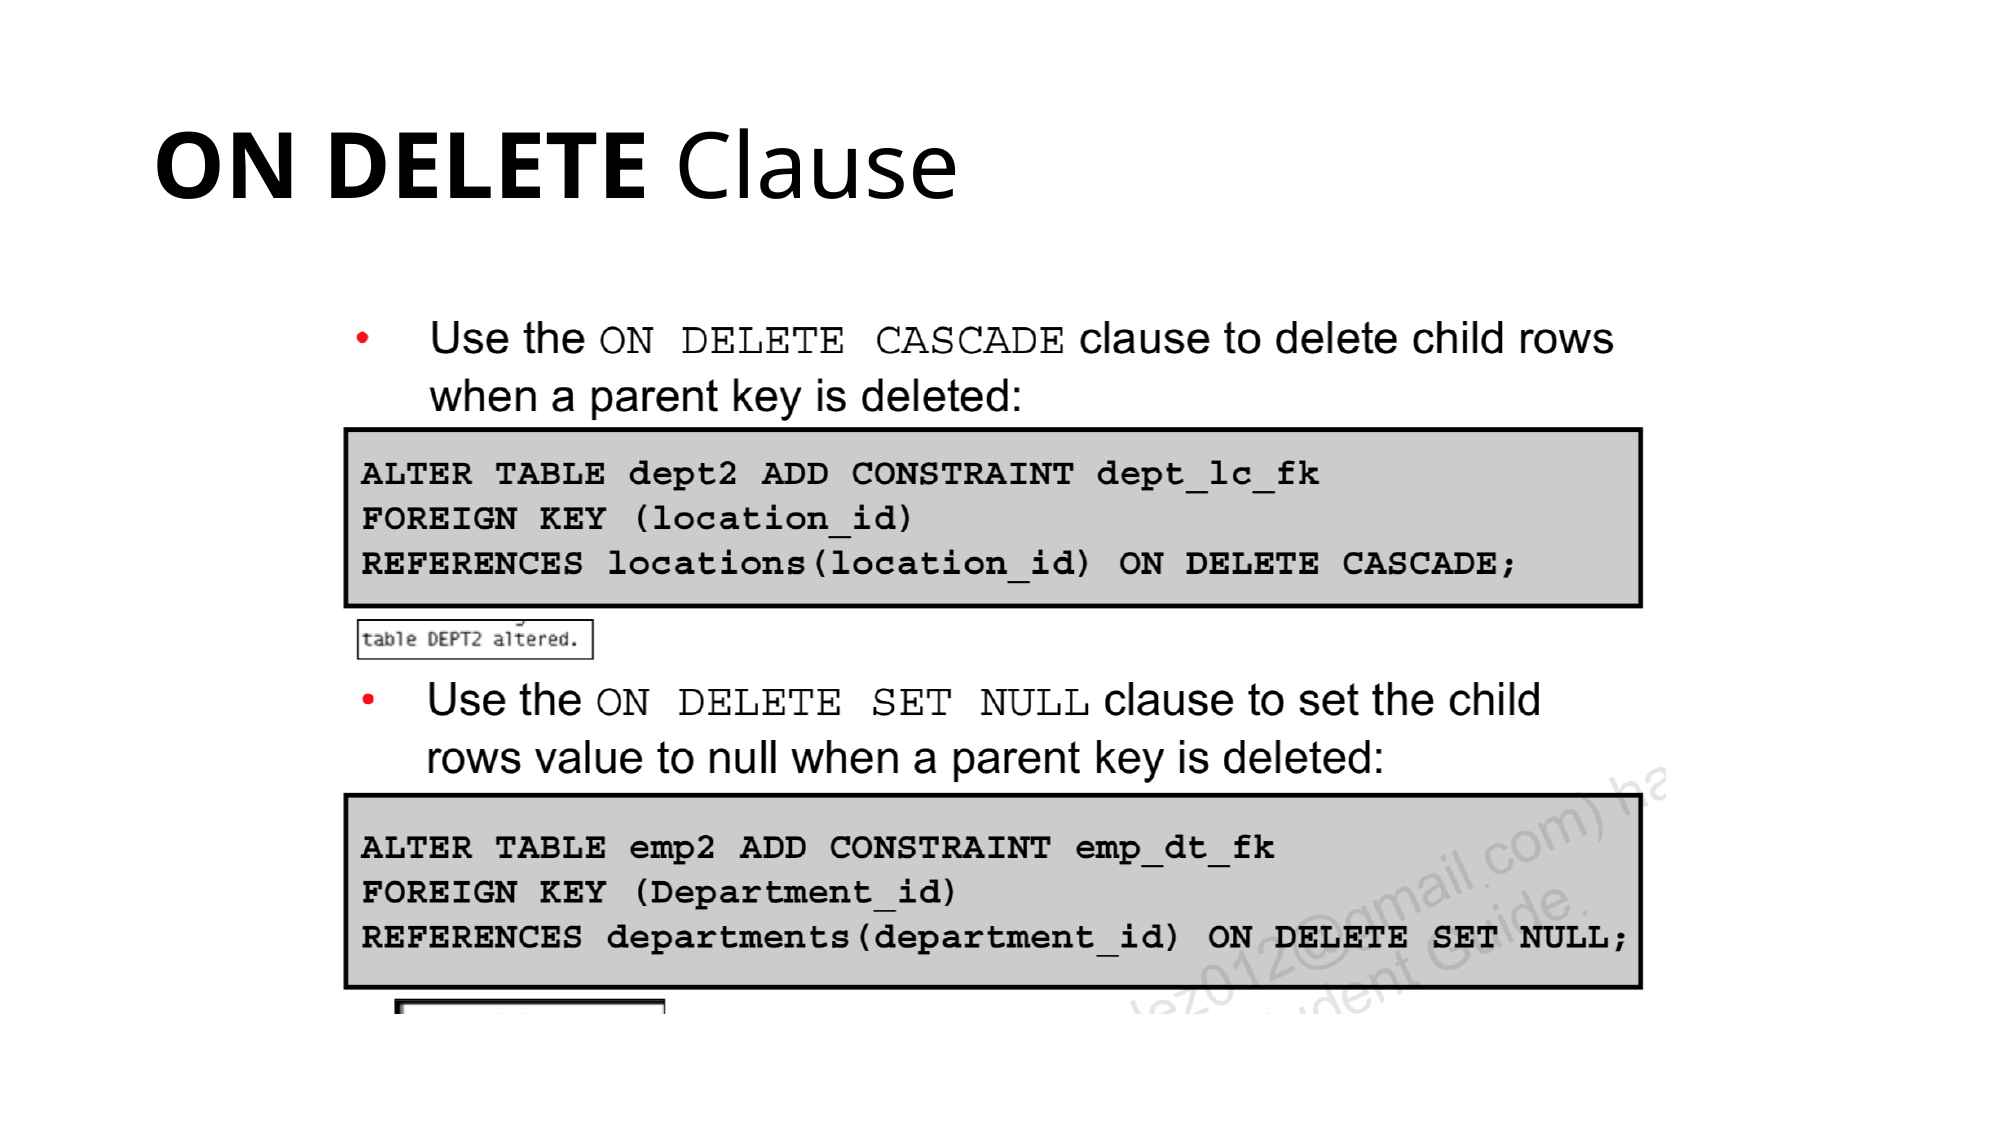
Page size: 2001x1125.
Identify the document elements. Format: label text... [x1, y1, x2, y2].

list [334, 299, 1666, 1014]
title ON DELETE Clause [137, 59, 1863, 278]
